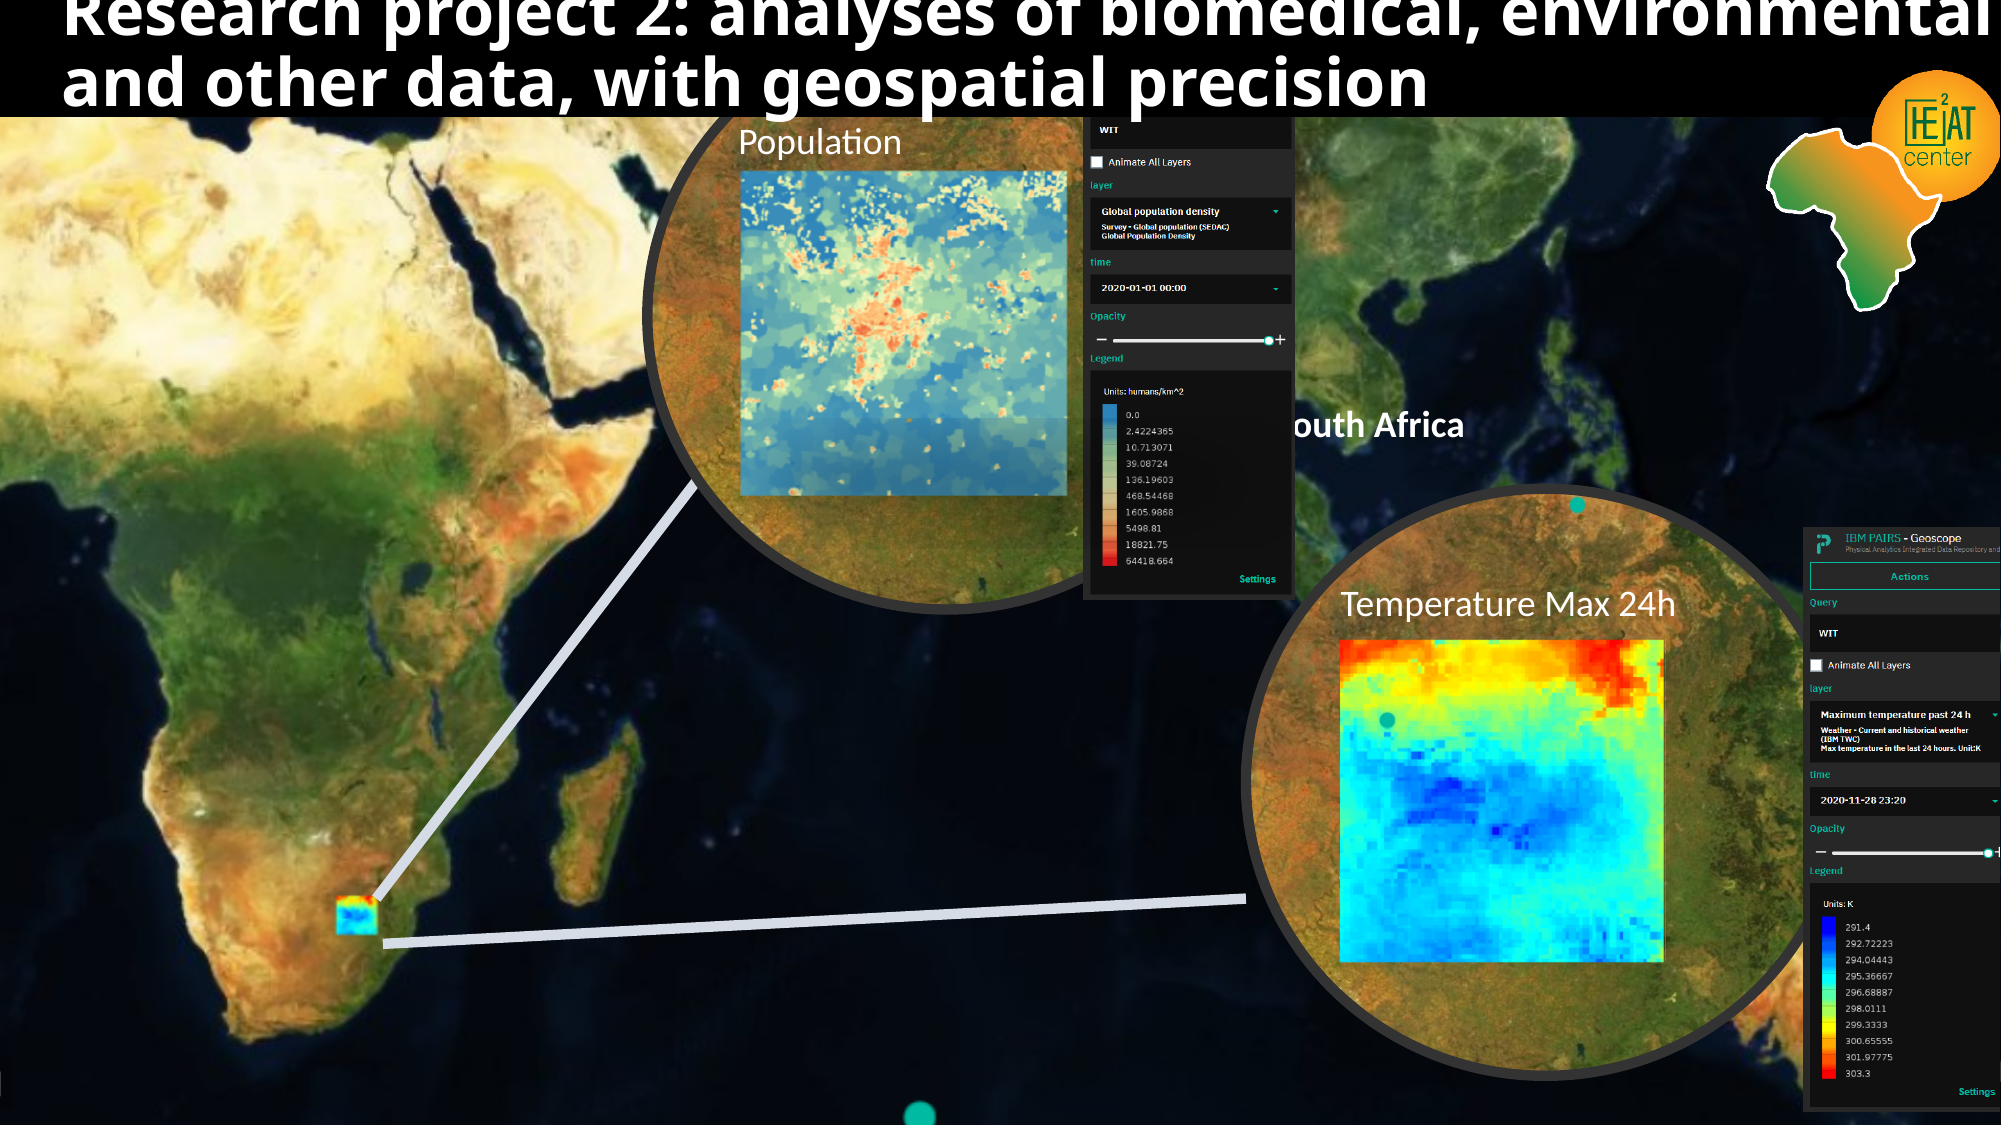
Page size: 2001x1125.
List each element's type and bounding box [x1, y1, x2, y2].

text_box [382, 898, 1245, 944]
picture [0, 0, 2001, 1125]
text_box [376, 277, 853, 899]
